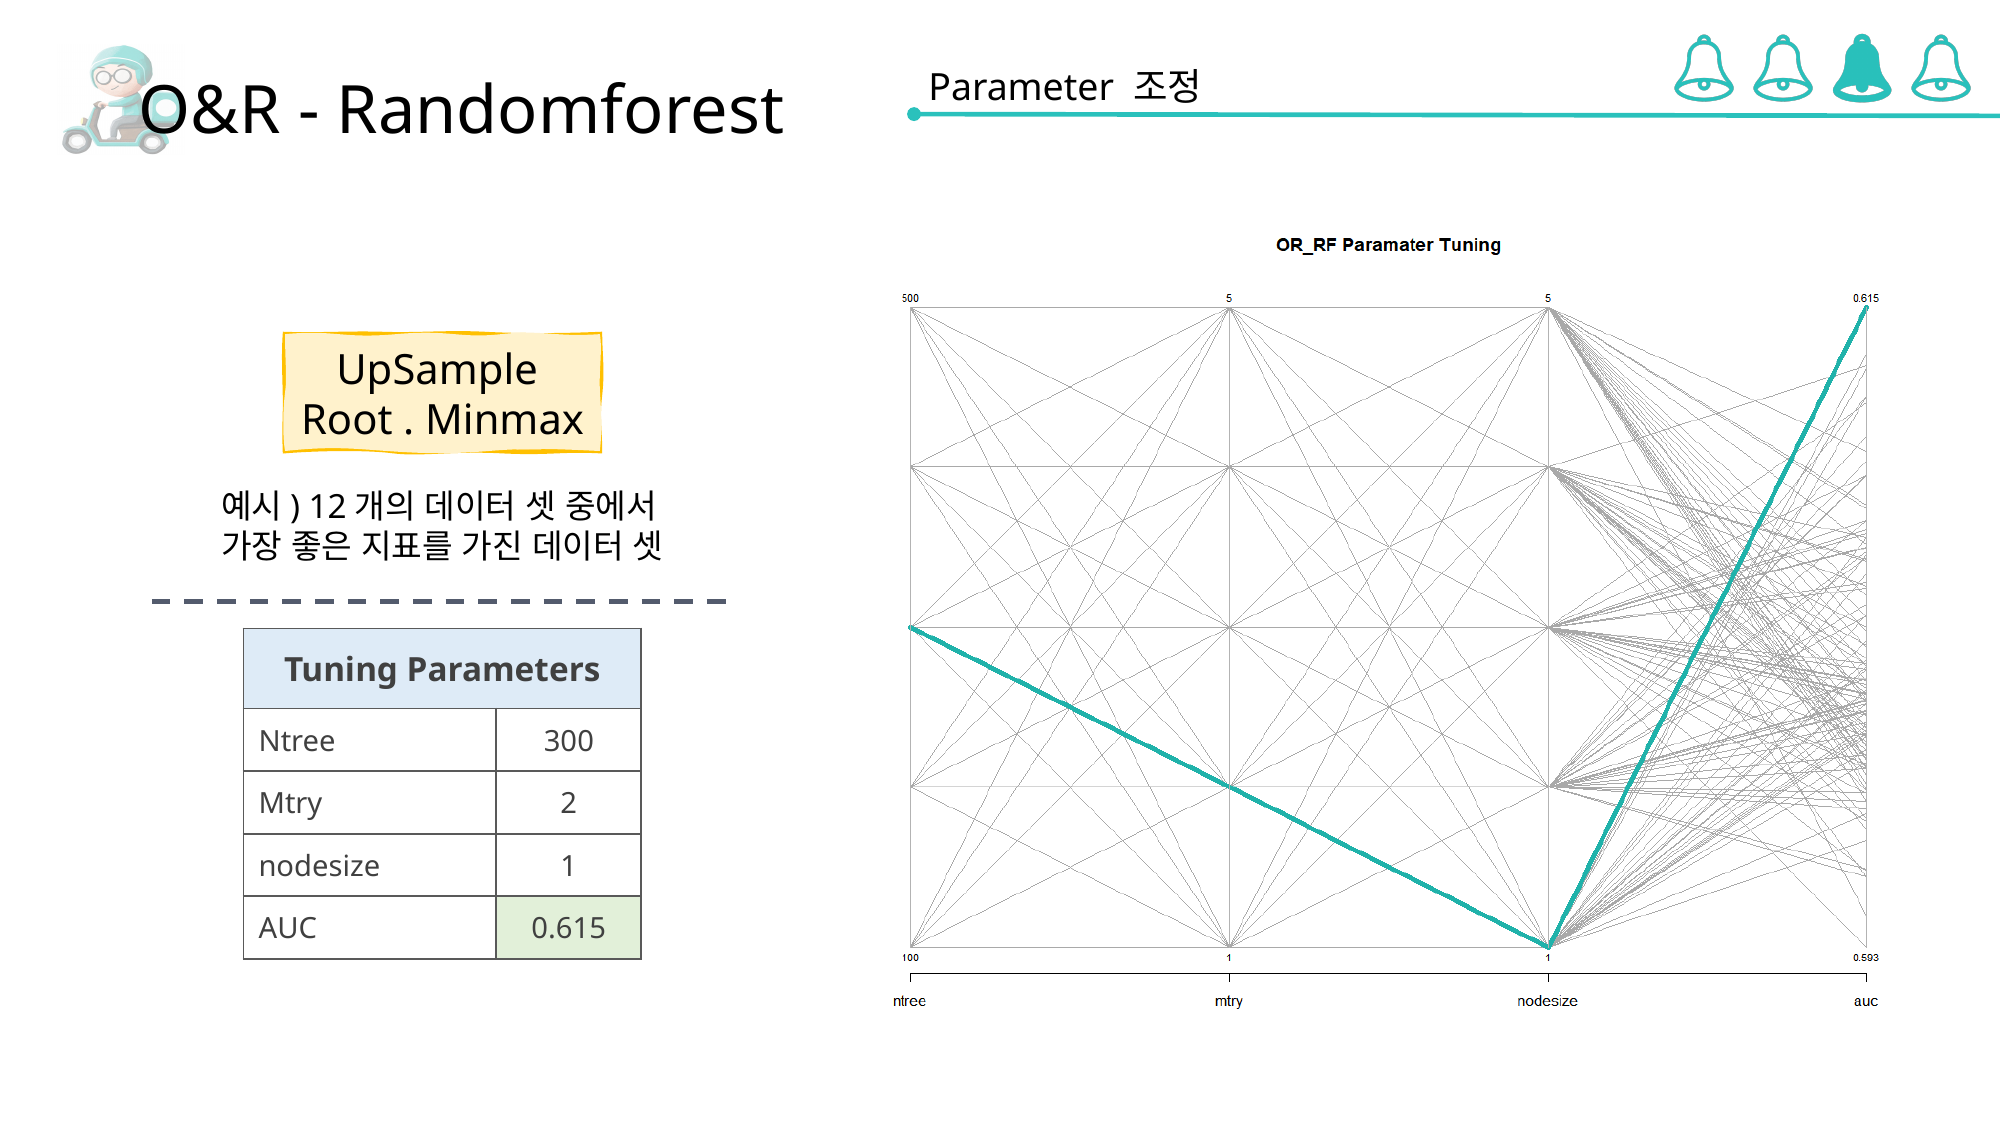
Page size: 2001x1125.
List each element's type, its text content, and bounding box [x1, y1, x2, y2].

table_cell AUC [244, 897, 495, 958]
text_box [57, 28, 2000, 156]
table_cell Ntree [244, 709, 495, 770]
picture [797, 206, 1943, 1066]
table_cell Mtry [244, 772, 495, 833]
table_cell 0.615 [497, 897, 640, 958]
text_box 예시) 12개의 데이터 셋 중에서 가장 좋은 지표를 가진 데이터 셋 [206, 478, 679, 573]
table_cell nodesize [244, 835, 495, 895]
table_header Tuning Parameters [244, 629, 640, 708]
table_cell 2 [497, 772, 640, 833]
text_box UpSample Root . Minmax [283, 332, 603, 454]
table_cell 1 [497, 835, 640, 895]
table_cell 300 [497, 709, 640, 770]
